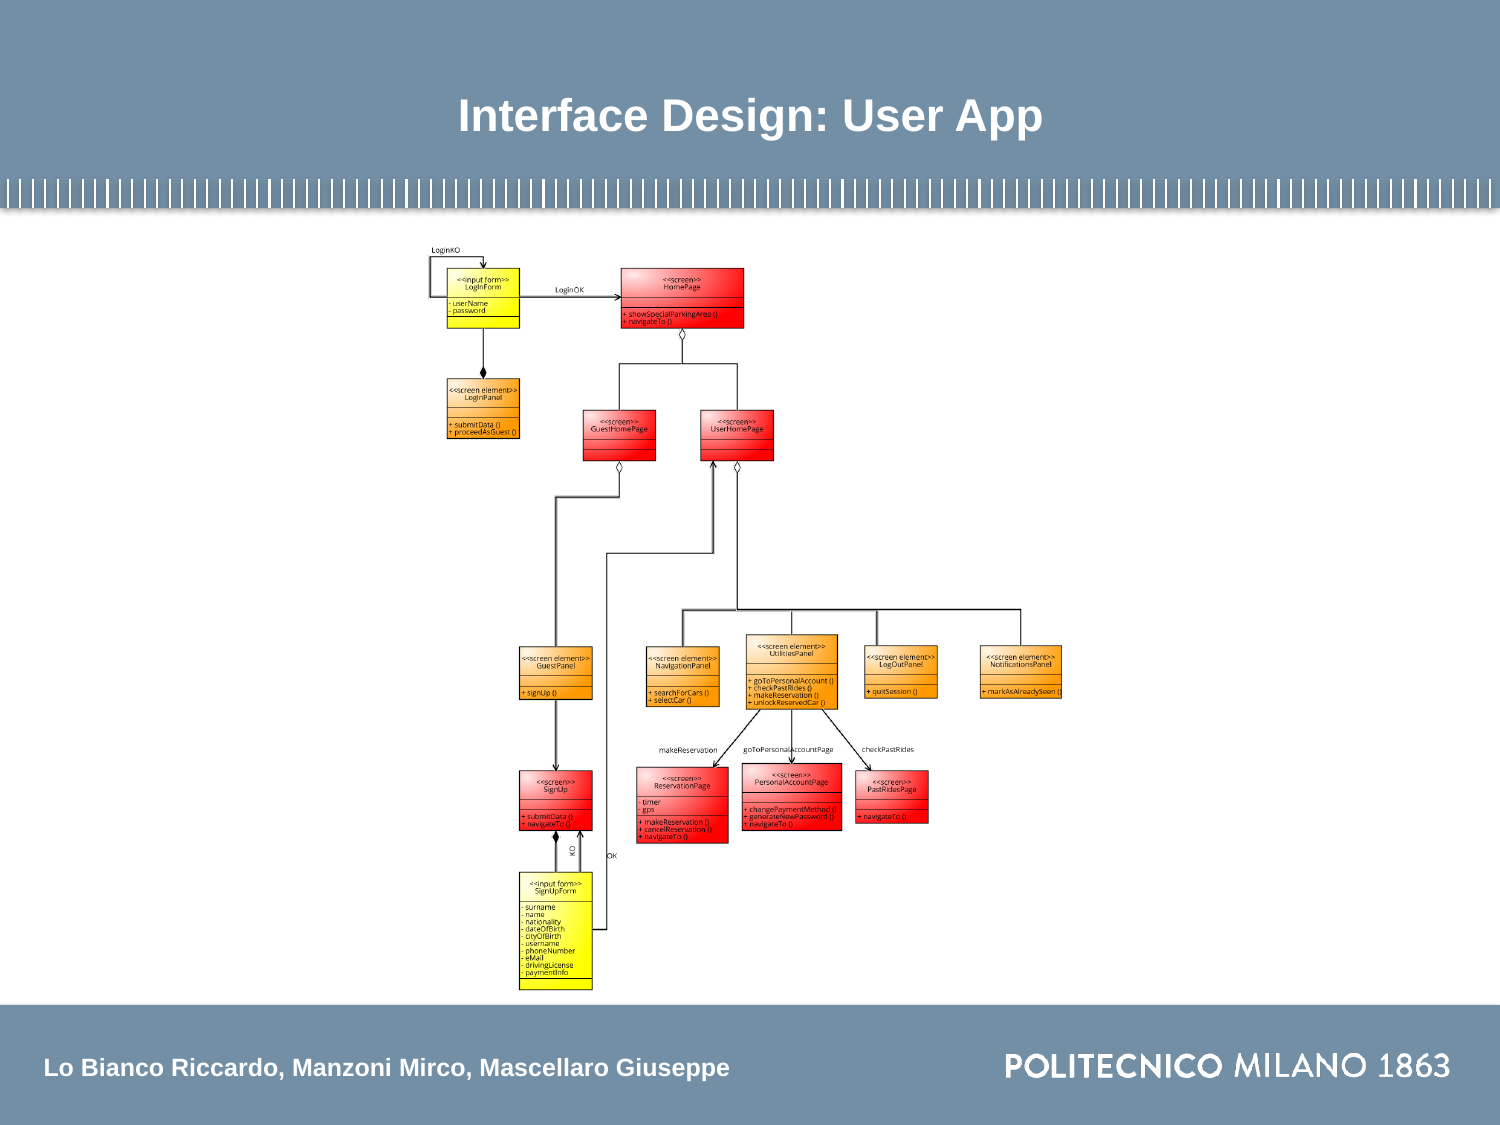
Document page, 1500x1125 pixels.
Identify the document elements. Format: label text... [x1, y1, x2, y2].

title Interface Design: User App [47, 22, 1455, 161]
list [415, 234, 1077, 1006]
picture [999, 1041, 1456, 1089]
